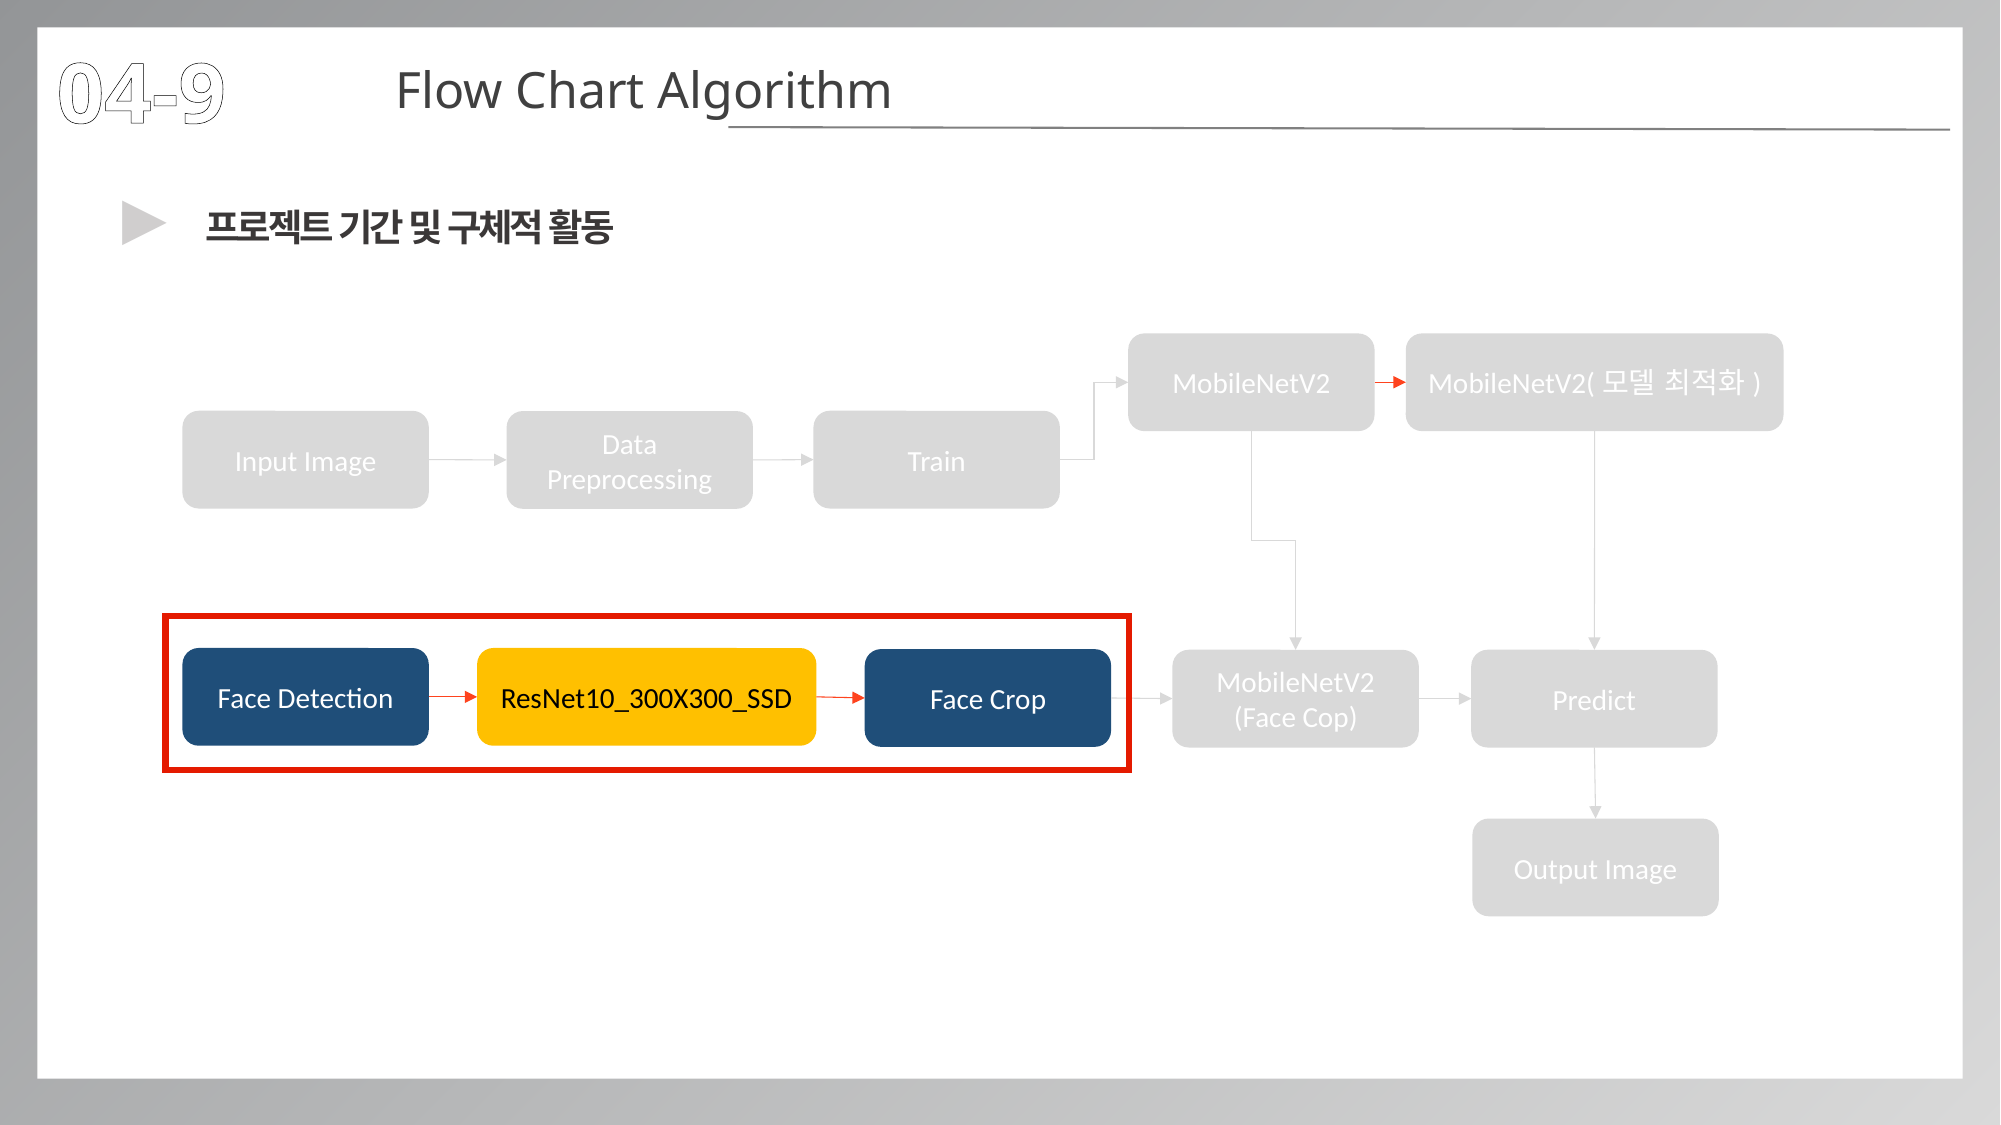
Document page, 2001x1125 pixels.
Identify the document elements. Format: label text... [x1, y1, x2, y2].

text_box 04-9 [41, 32, 308, 148]
text_box [164, 615, 182, 771]
text_box [36, 26, 1964, 1080]
text_box Flow Chart Algorithm [380, 51, 909, 127]
text_box 프로젝트 기간 및 구체적 활동 [191, 173, 1896, 256]
text_box ▶ [108, 172, 191, 258]
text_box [182, 333, 1784, 917]
